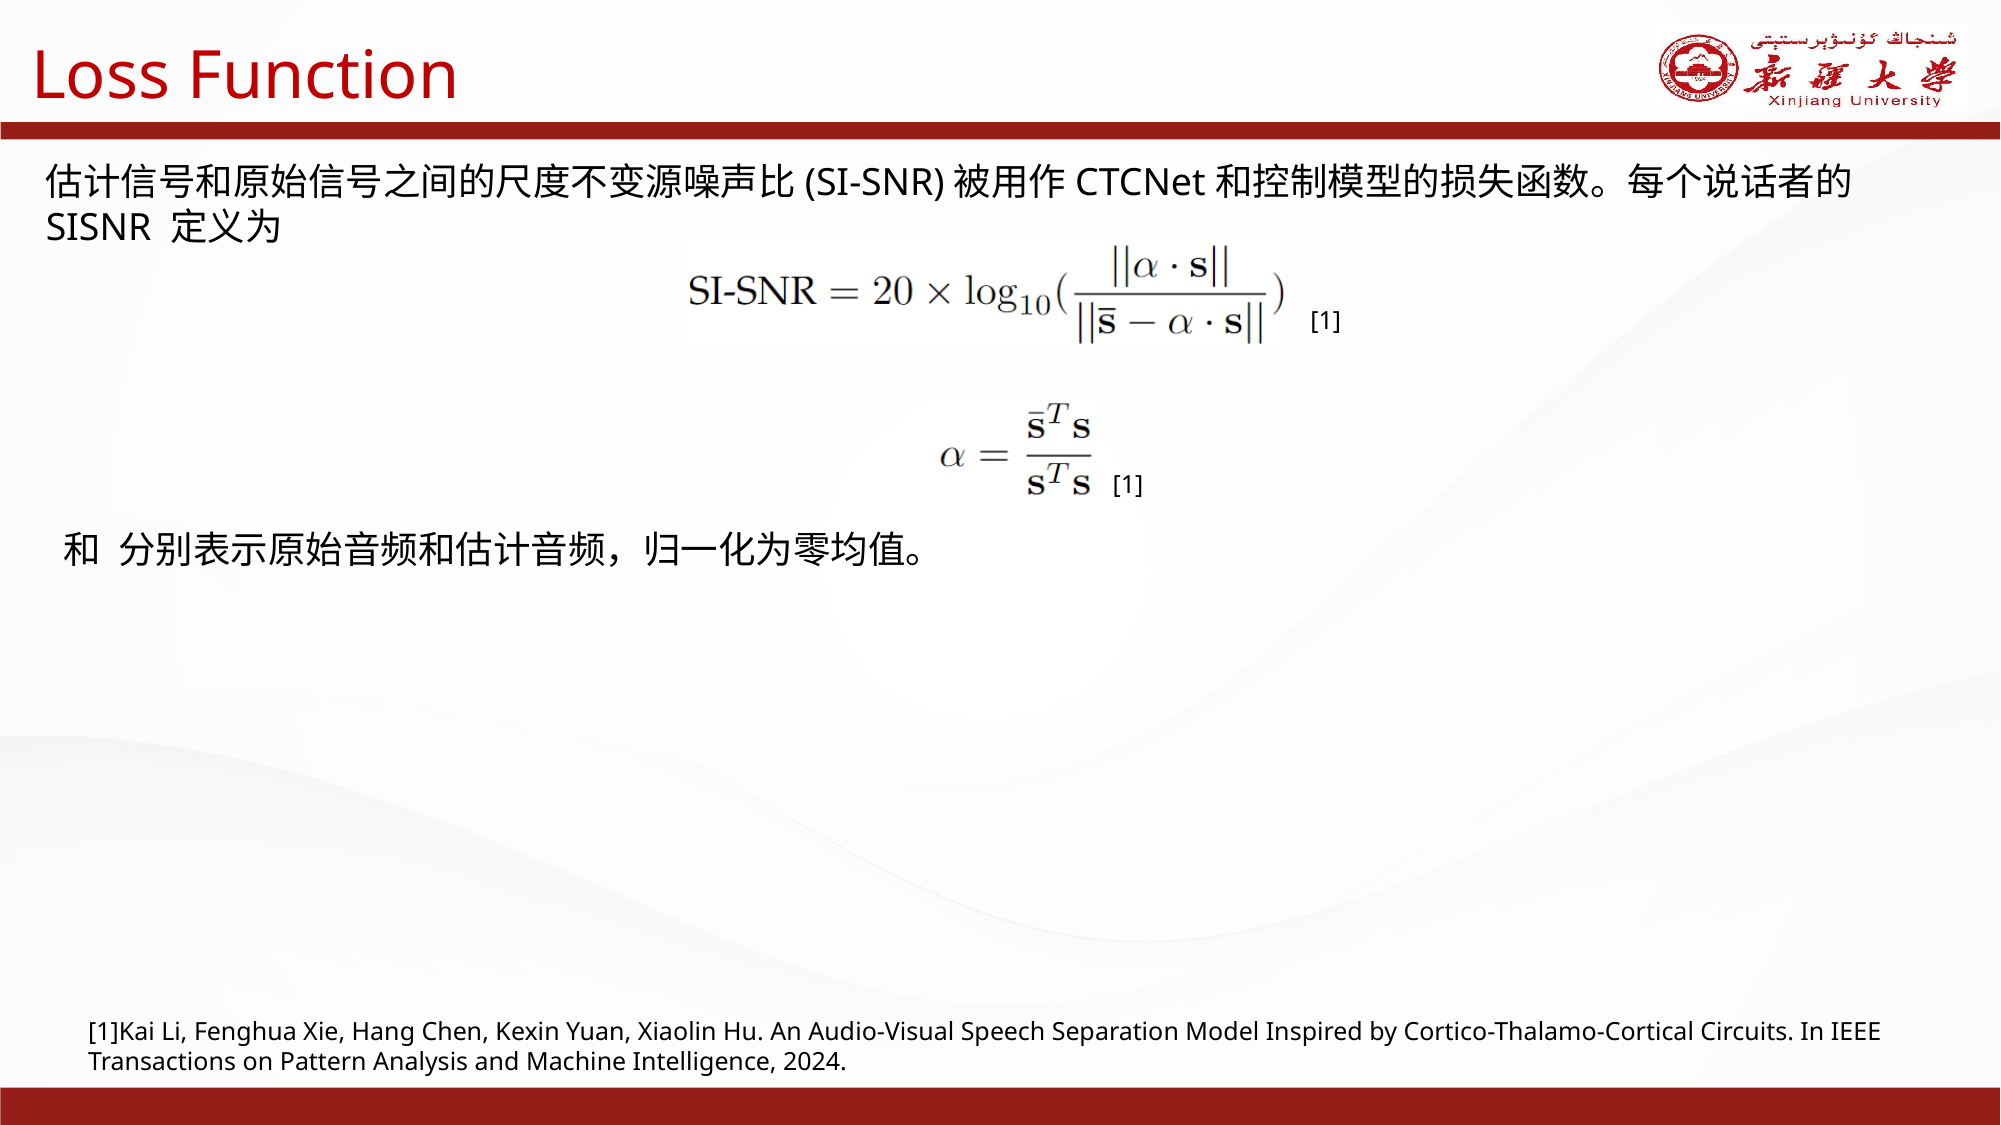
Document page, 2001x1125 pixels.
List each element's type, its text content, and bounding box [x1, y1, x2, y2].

text_box [1] [1295, 297, 1366, 342]
picture [0, 0, 2000, 121]
text_box [1] [1099, 461, 1169, 506]
text_box Loss Function [31, 24, 1663, 113]
text_box [0, 121, 2000, 140]
picture [0, 140, 2000, 1086]
text_box [0, 1086, 2000, 1125]
text_box 估计信号和原始信号之间的尺度不变源噪声比(SI-SNR)被用作CTCNet和控制模型的损失函数。每个说话者的 SISNR 定义为 [31, 150, 1984, 256]
text_box [1]Kai Li, Fenghua Xie, Hang Chen, Kexin Yuan, Xiaolin Hu. An Audio-Visual Speech Separation Model Inspired by Cortico-Thalamo-Cortical Circuits. In IEEE Transactions on Pattern Analysis and Machine Intelligence, 2024. [73, 1008, 1941, 1088]
